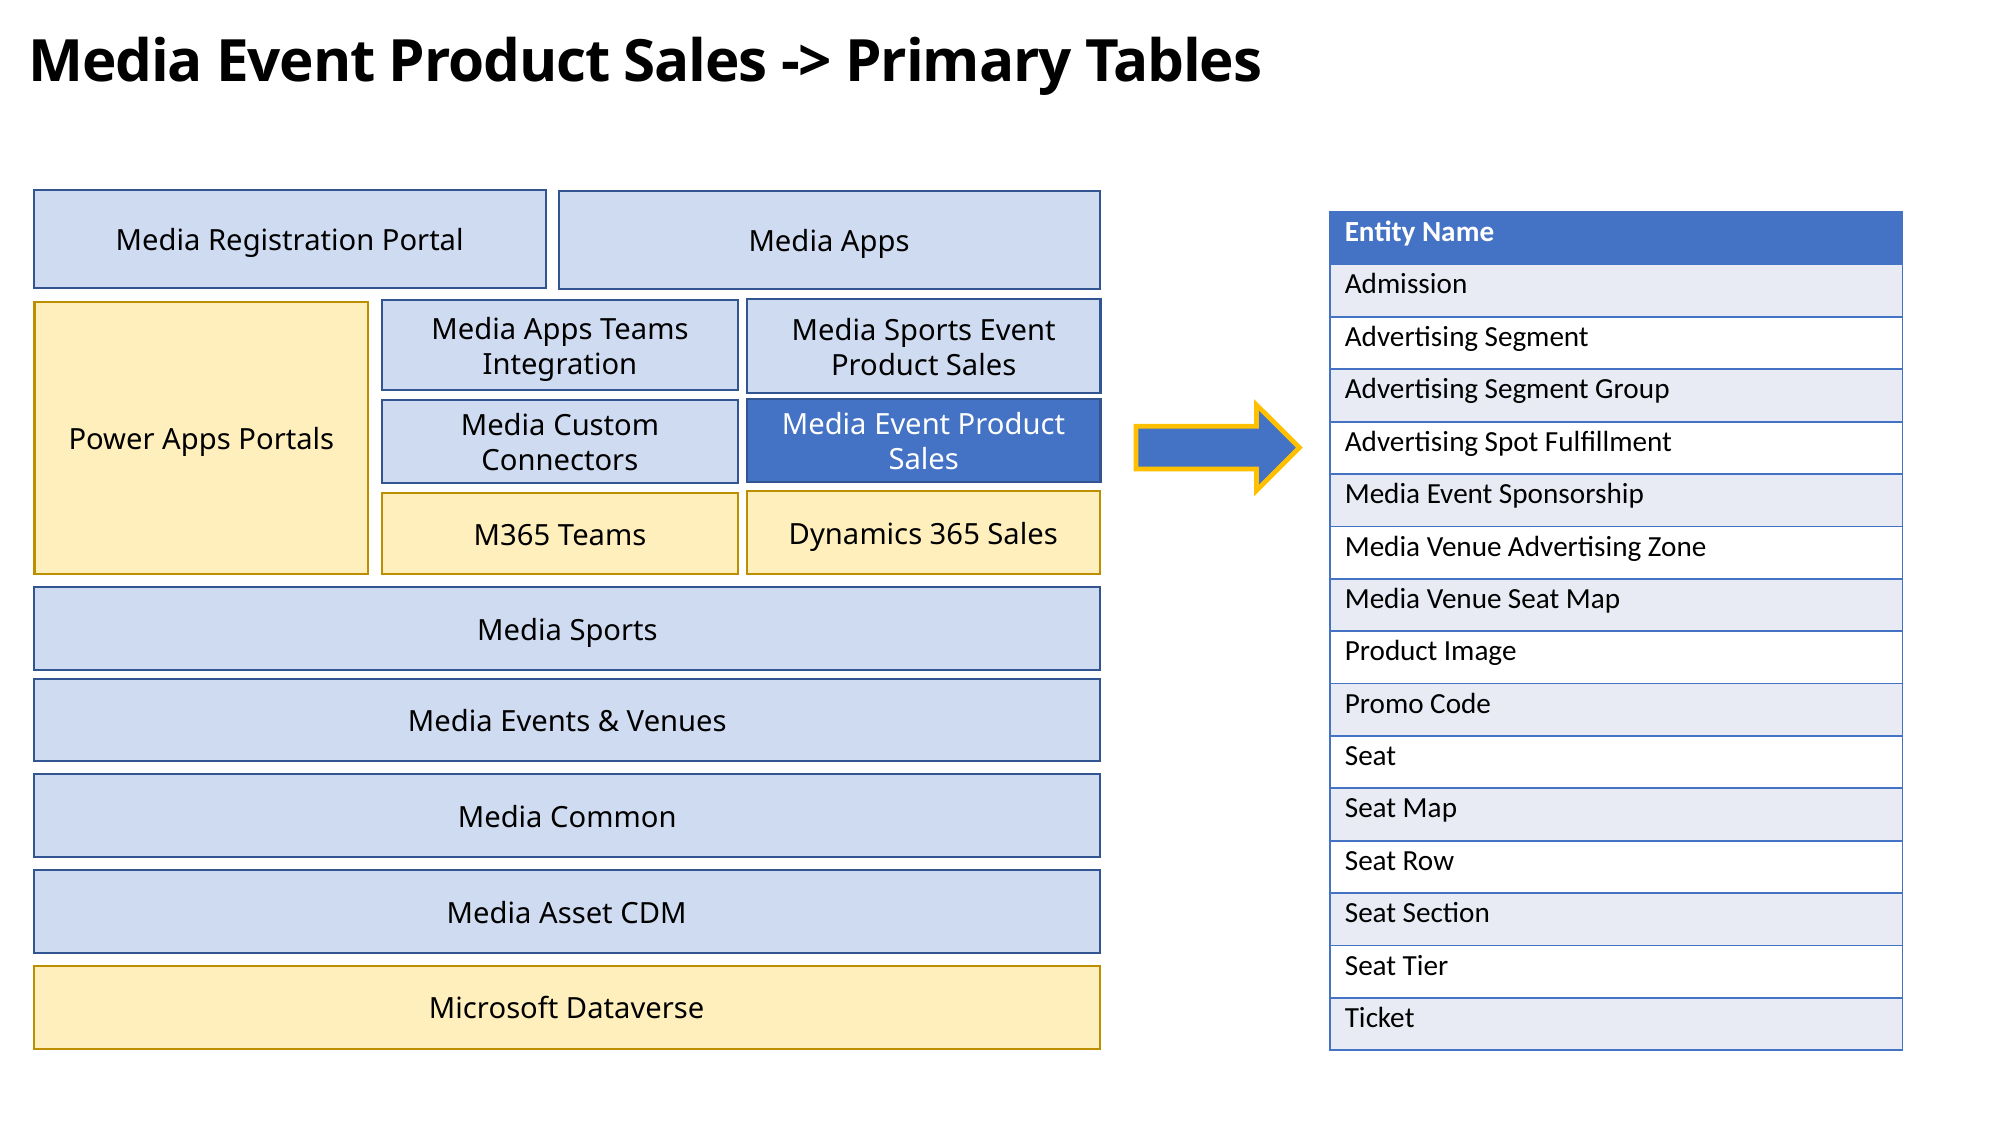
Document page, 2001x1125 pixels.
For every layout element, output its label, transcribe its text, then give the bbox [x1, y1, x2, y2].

table_cell Advertising Segment [1331, 318, 1902, 368]
table_cell Seat Map [1331, 789, 1902, 840]
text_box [33, 190, 1101, 1049]
table_cell Seat Section [1331, 894, 1902, 945]
table_cell Advertising Spot Fulfillment [1331, 423, 1902, 473]
table_cell Seat Tier [1331, 946, 1902, 997]
table_cell Media Event Sponsorship [1331, 475, 1902, 526]
table_cell Product Image [1331, 632, 1902, 683]
table_header Entity Name [1331, 213, 1902, 264]
table_cell Admission [1331, 265, 1902, 316]
table_cell Ticket [1331, 999, 1902, 1049]
table_cell Seat Row [1331, 842, 1902, 892]
table_cell Promo Code [1331, 684, 1902, 735]
table_cell Media Venue Seat Map [1331, 580, 1902, 630]
table_cell Advertising Segment Group [1331, 370, 1902, 421]
text_box [1134, 402, 1301, 494]
table_cell Media Venue Advertising Zone [1331, 527, 1902, 578]
text_box Media Event Product Sales -> Primary Tables [13, 15, 1380, 100]
table_cell Seat [1331, 737, 1902, 787]
